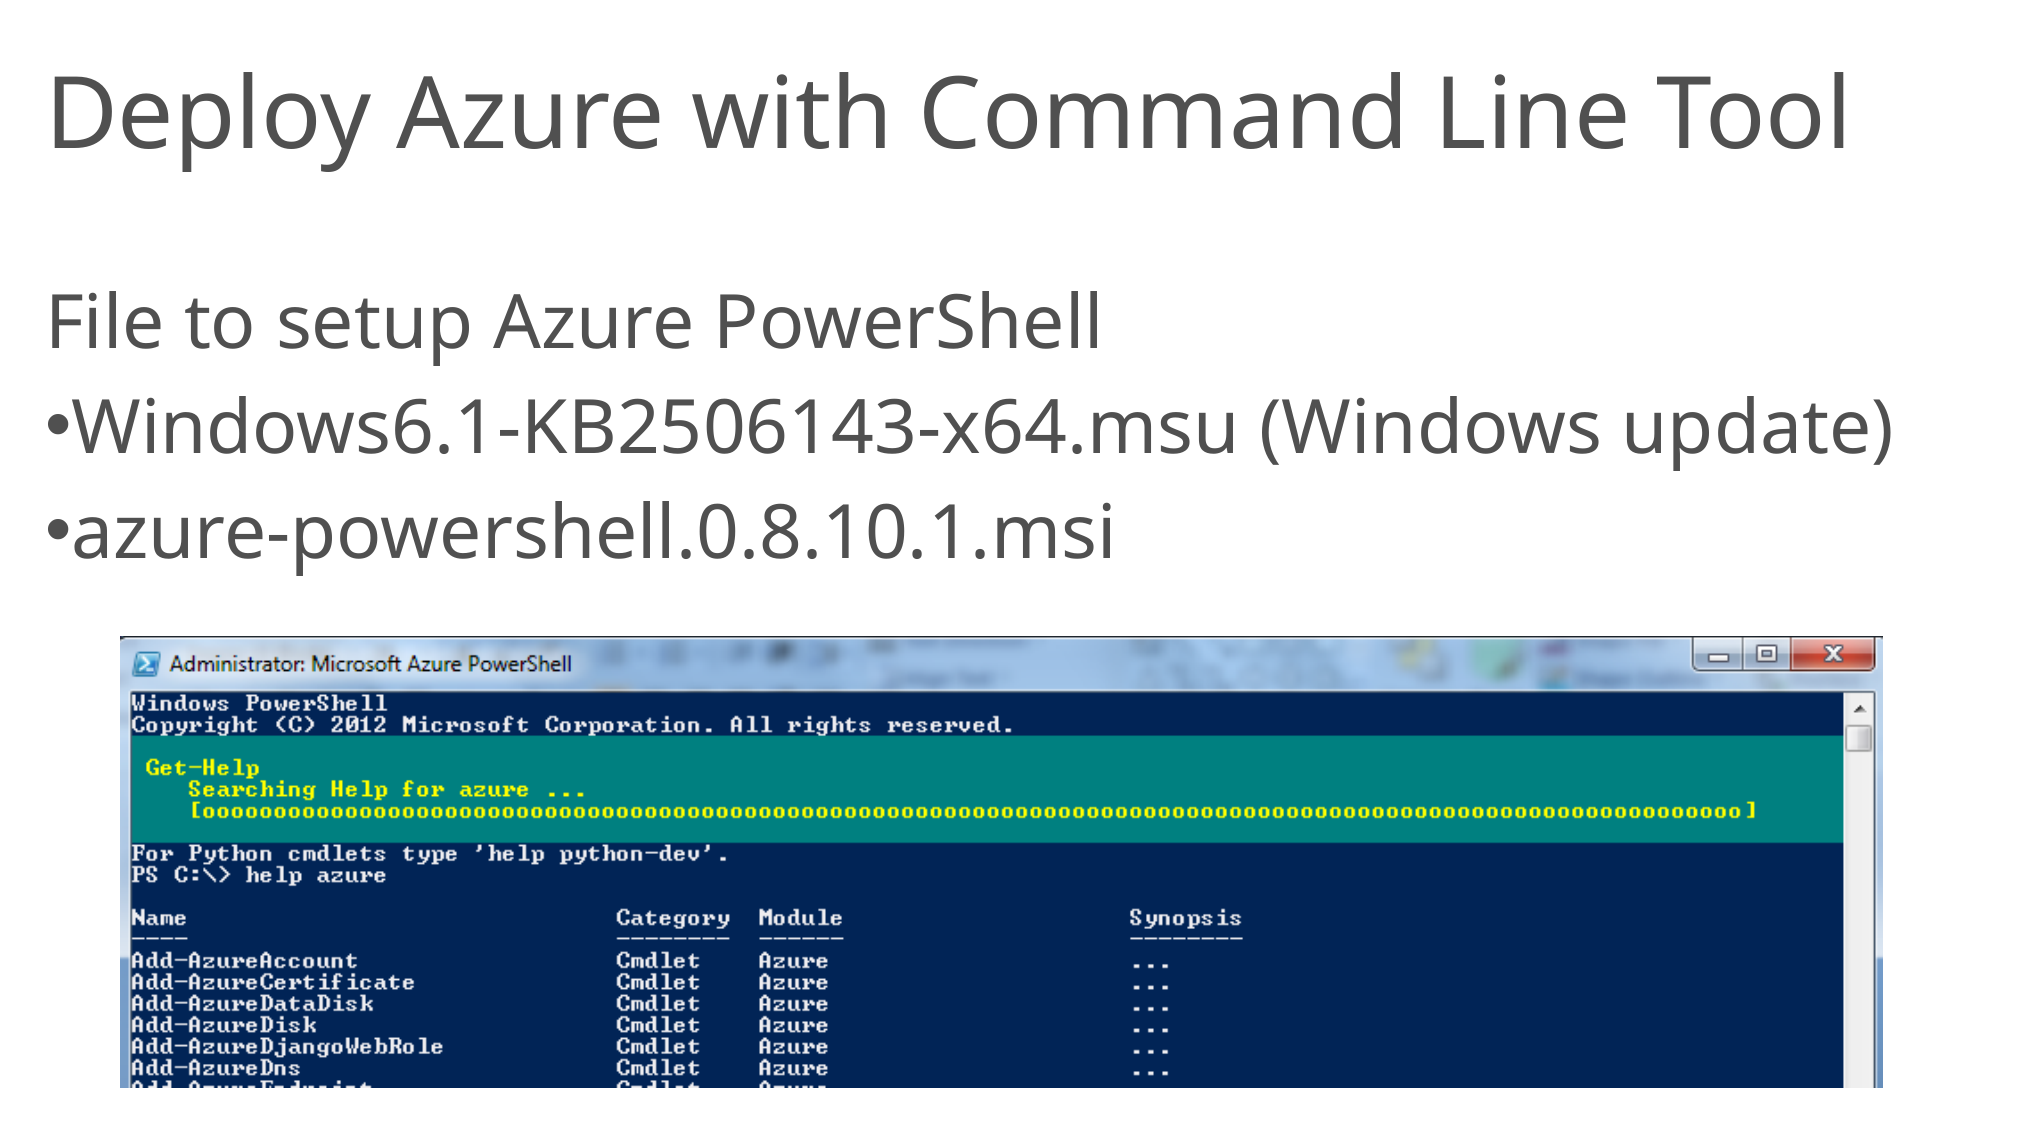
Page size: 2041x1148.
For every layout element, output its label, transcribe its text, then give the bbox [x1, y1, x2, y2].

title Deploy Azure with Command Line Tool [45, 48, 1996, 199]
list File to setup Azure PowerShell Windows6.1-KB2506143-x64.msu (Windows update) azure-powershell.0.8.10.1.msi [45, 273, 1996, 1099]
picture [119, 635, 1883, 1088]
